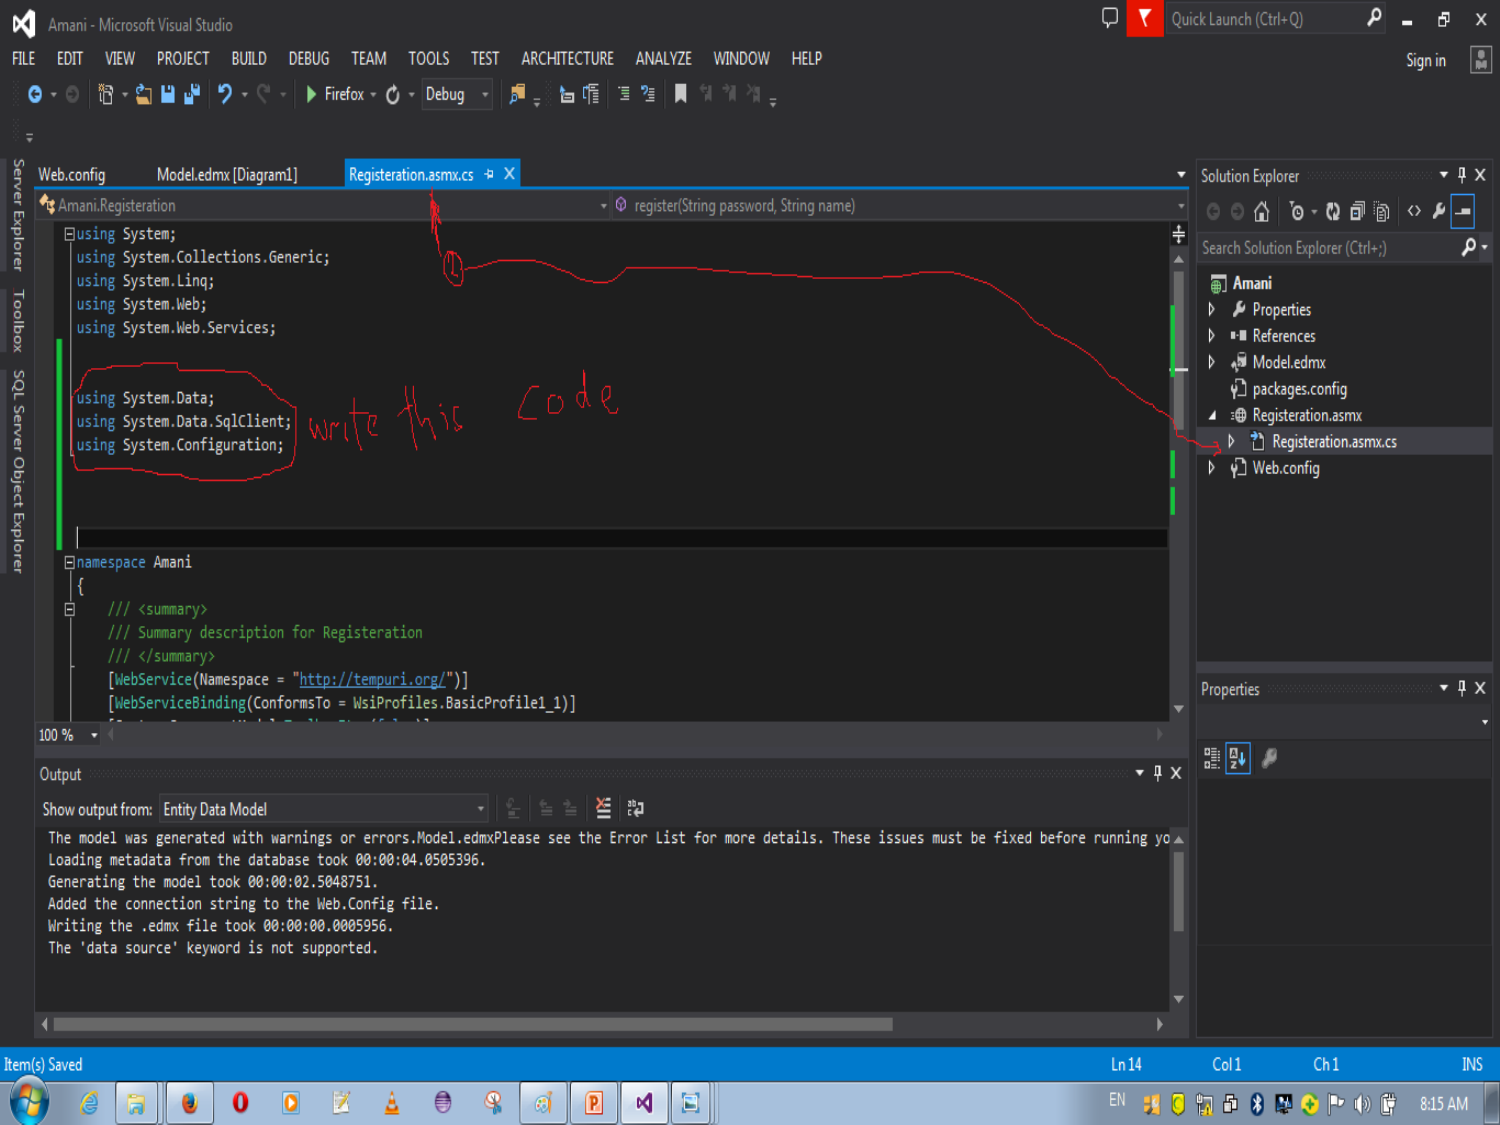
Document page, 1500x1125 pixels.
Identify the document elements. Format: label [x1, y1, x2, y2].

list [0, 0, 1500, 1125]
